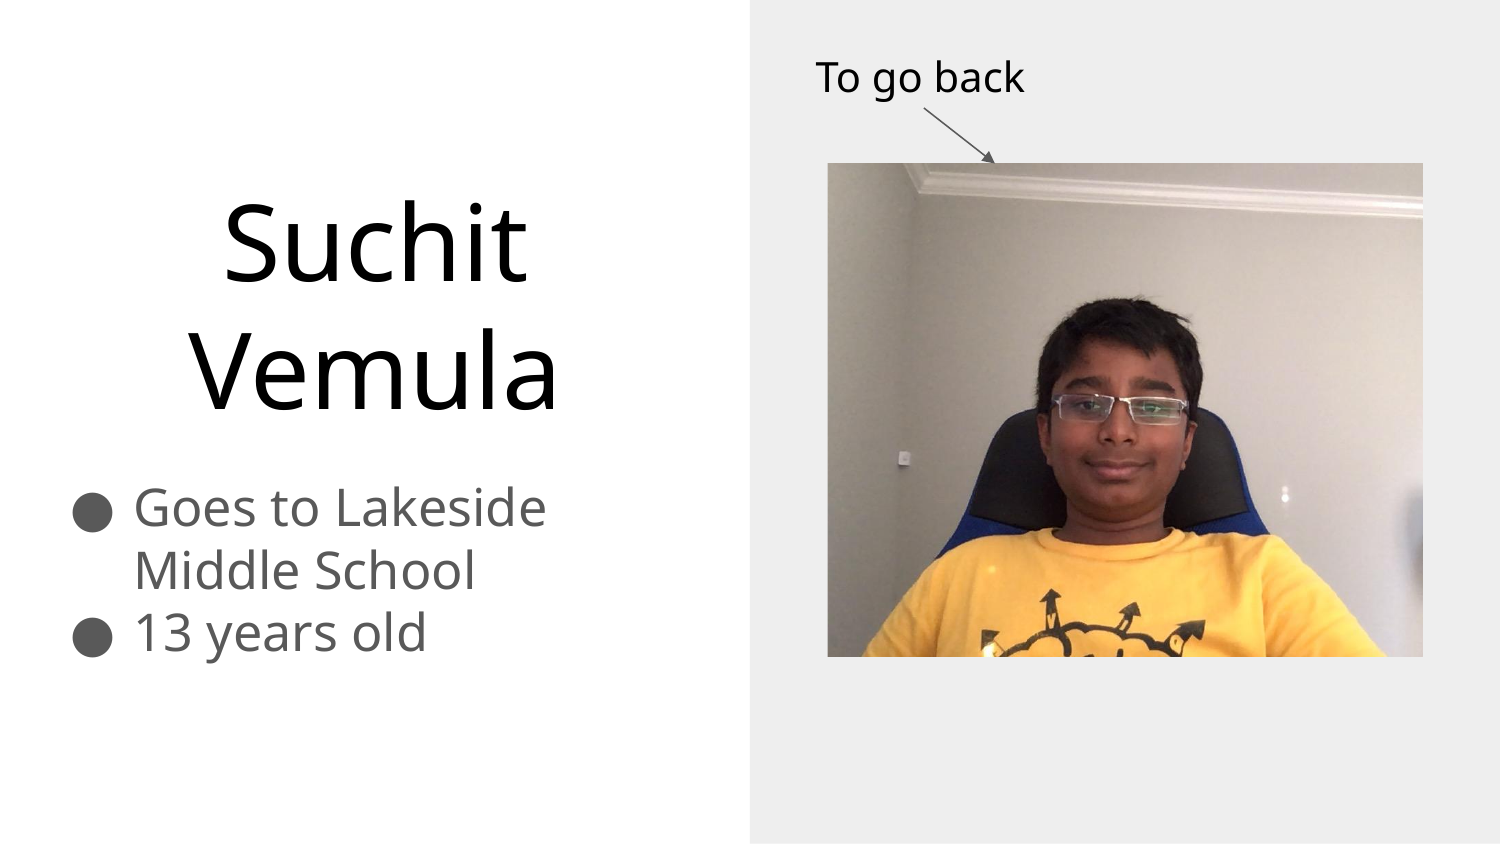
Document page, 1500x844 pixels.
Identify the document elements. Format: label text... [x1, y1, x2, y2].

picture [827, 163, 1423, 658]
text_box To go back [800, 35, 1378, 85]
subtitle Goes to Lakeside Middle School 13 years old [43, 459, 708, 663]
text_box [923, 107, 996, 164]
title Suchit Vemula [43, 202, 708, 446]
